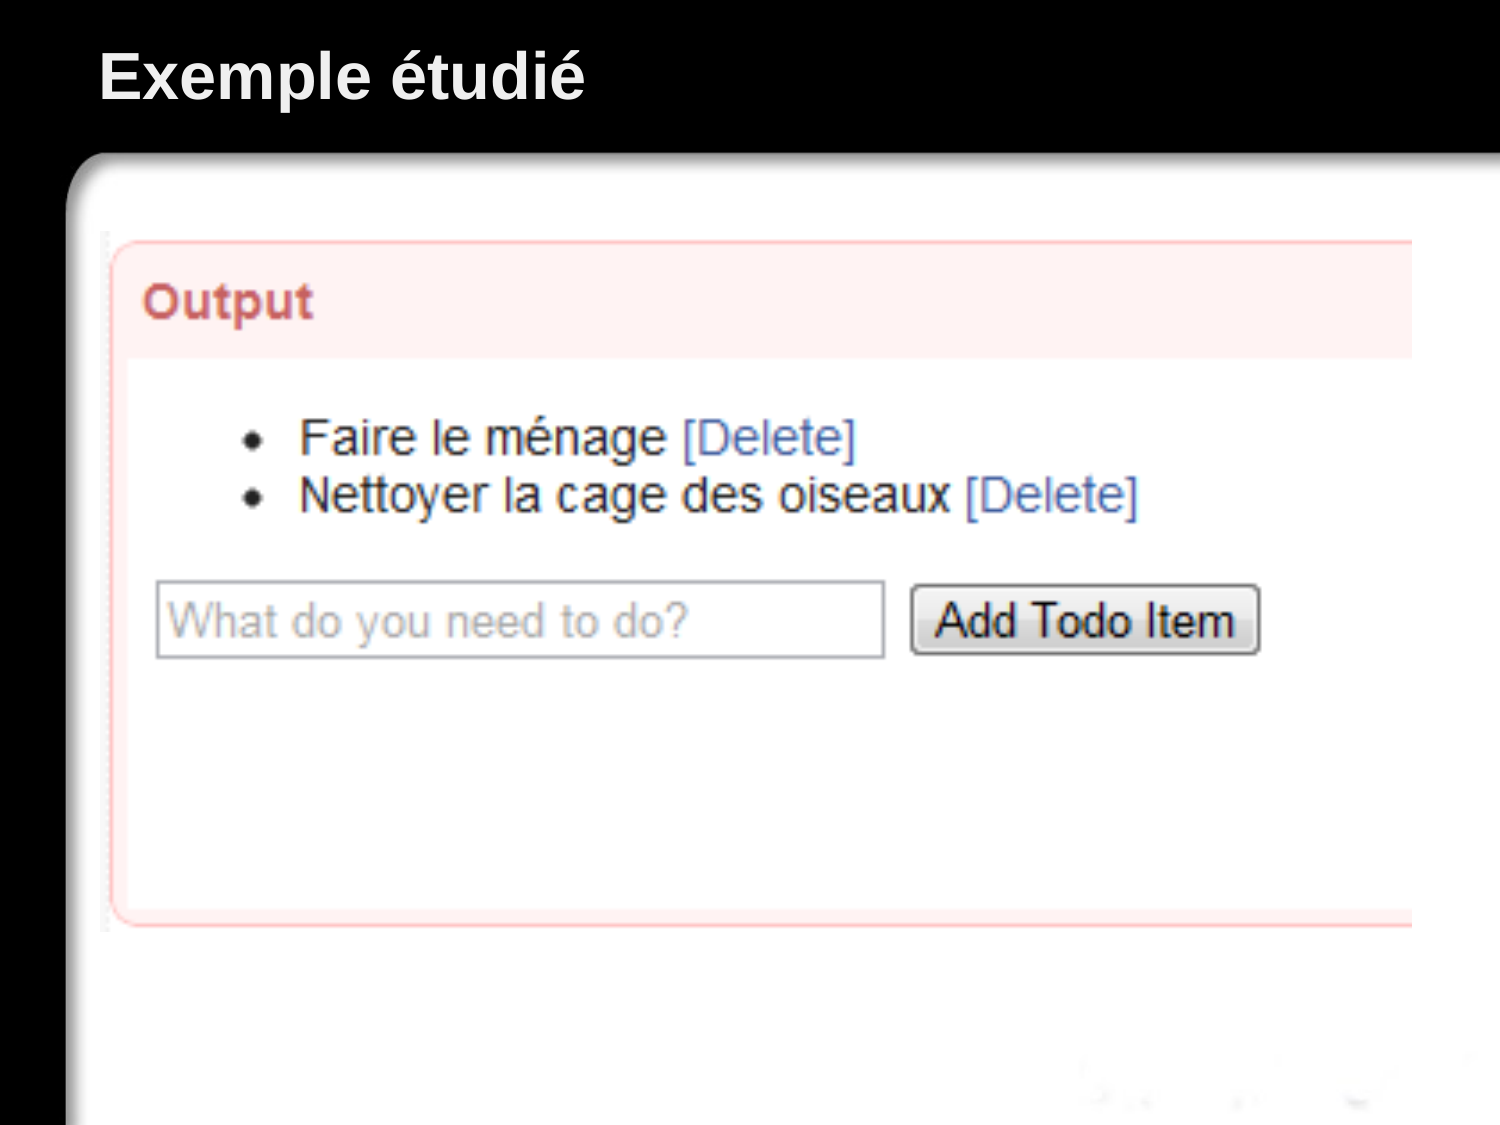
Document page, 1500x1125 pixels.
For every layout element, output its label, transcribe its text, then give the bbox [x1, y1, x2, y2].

picture [0, 0, 1500, 1125]
title Exemple étudié [83, 28, 1472, 117]
